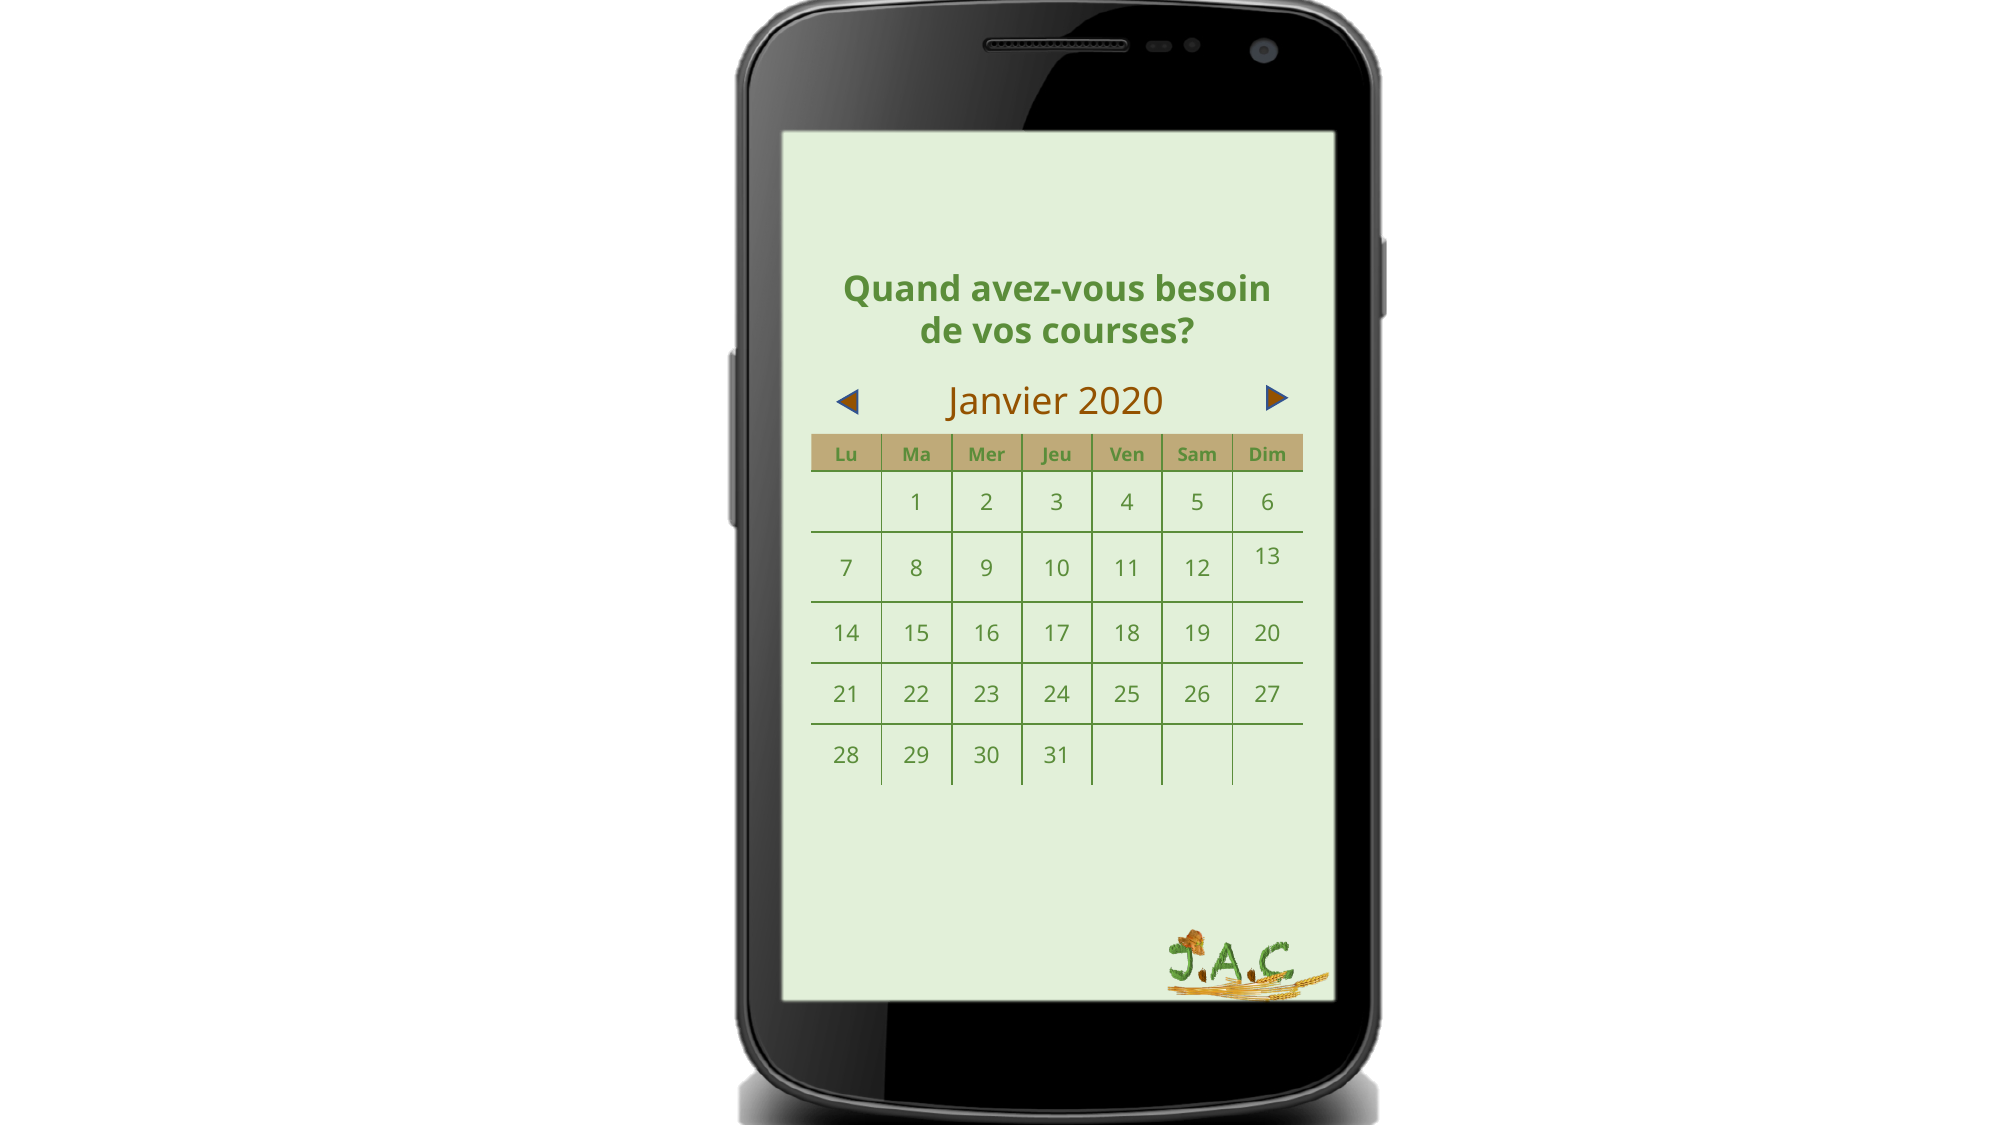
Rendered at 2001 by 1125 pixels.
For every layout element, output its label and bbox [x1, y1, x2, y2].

text_box [722, 0, 1387, 1125]
